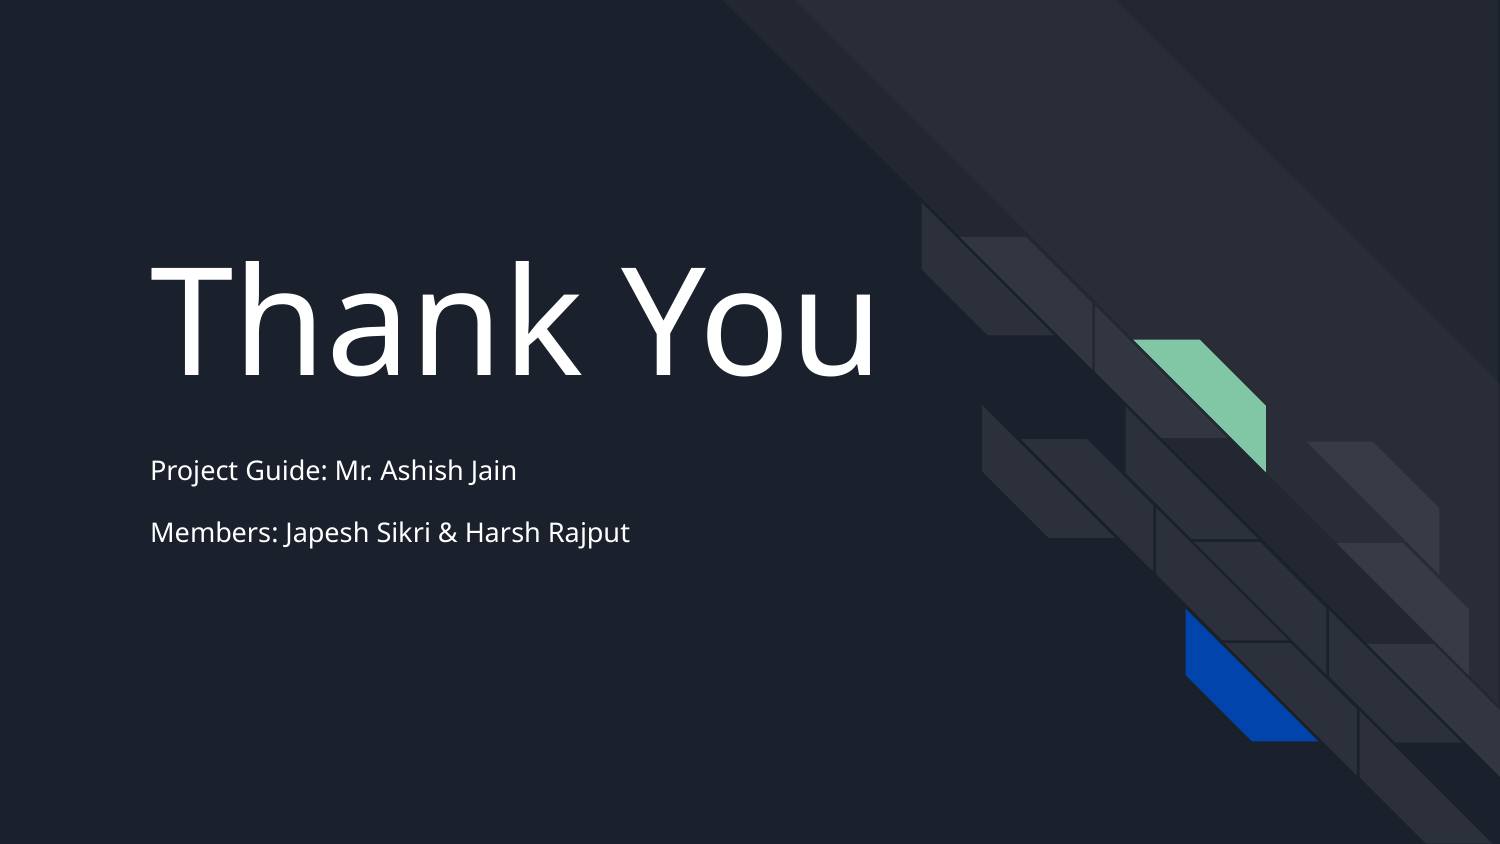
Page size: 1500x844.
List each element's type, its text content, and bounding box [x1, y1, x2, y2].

list Project Guide: Mr. Ashish Jain Members: Japesh Sikri & Harsh Rajput [135, 433, 919, 634]
title Thank You [135, 210, 976, 425]
